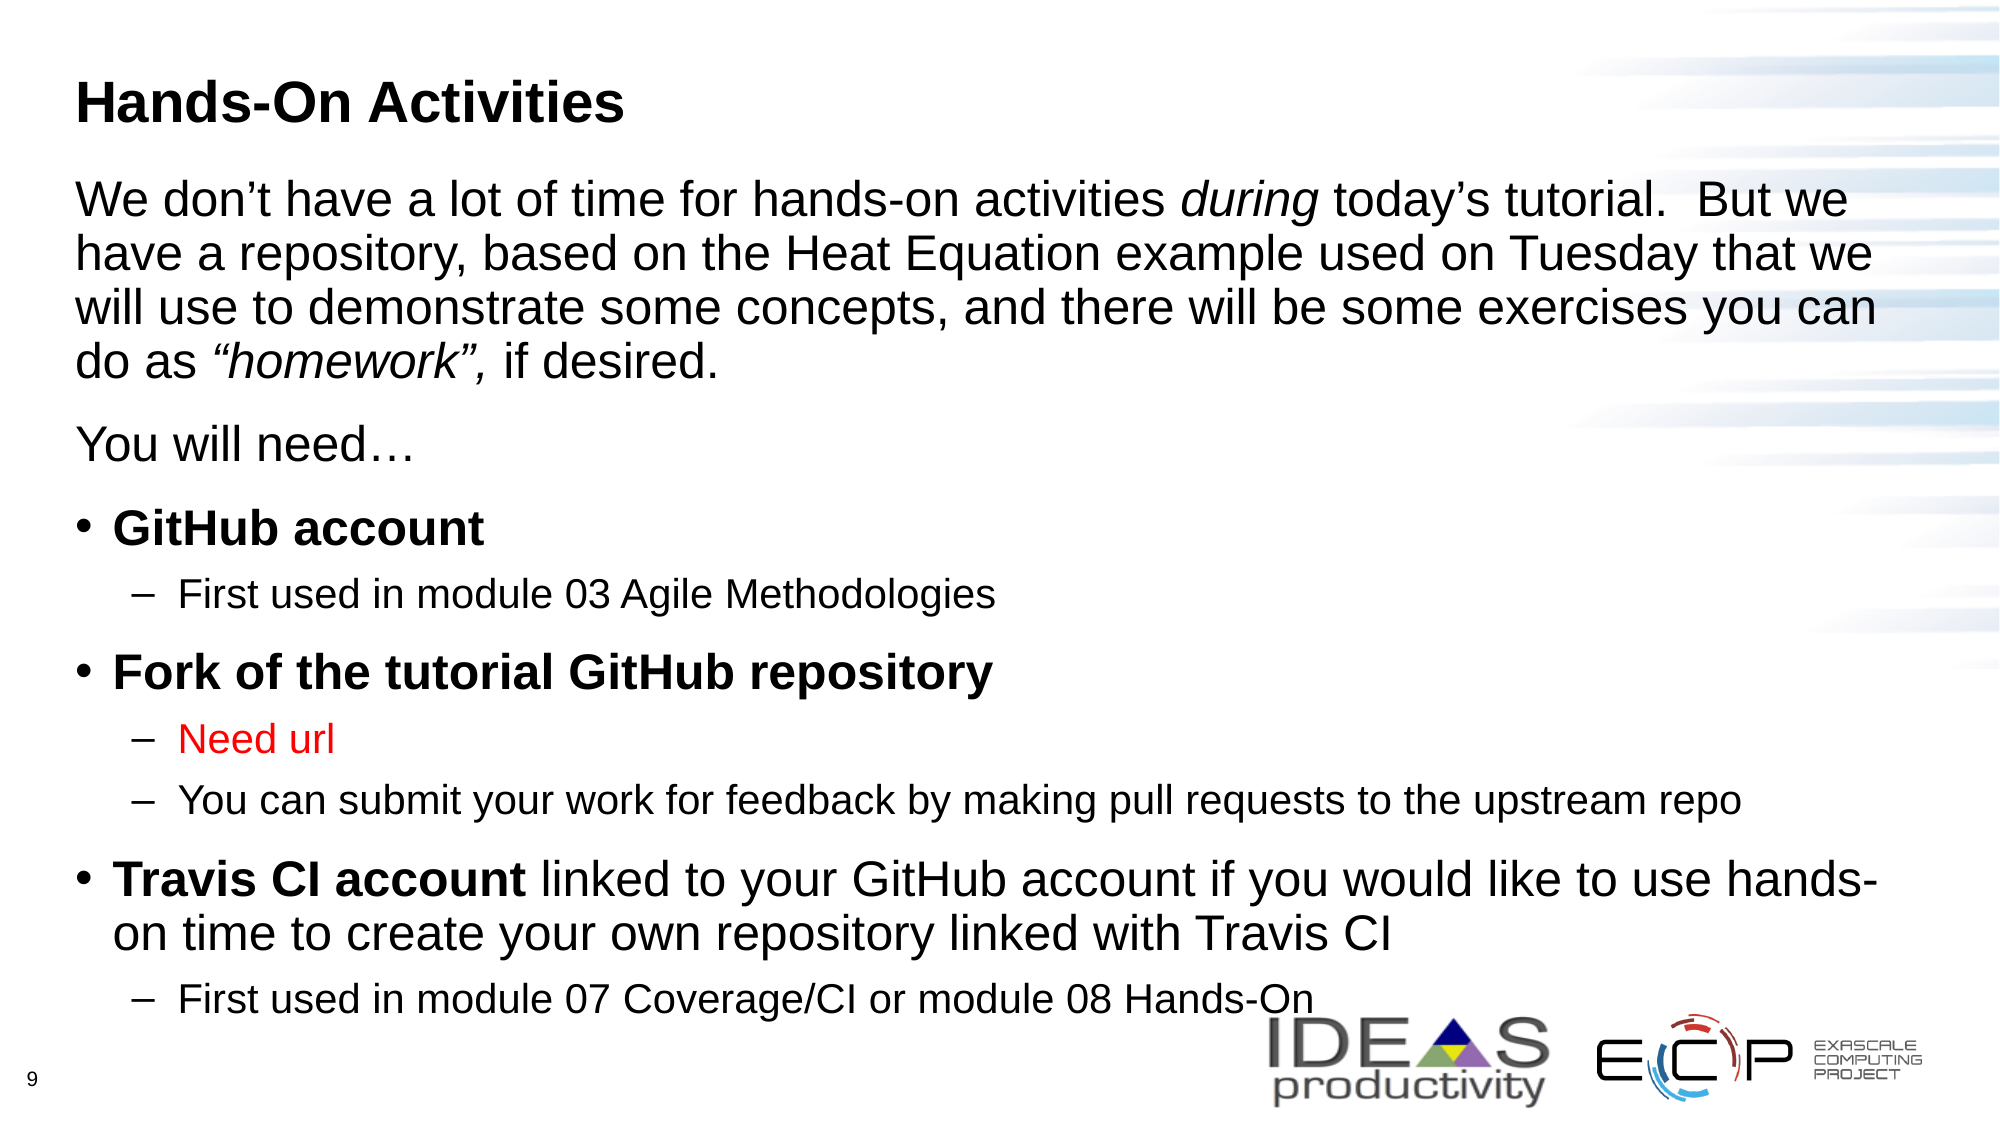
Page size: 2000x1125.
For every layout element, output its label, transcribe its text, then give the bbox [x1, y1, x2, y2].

picture [1257, 1009, 1560, 1115]
picture [1597, 1014, 1922, 1102]
title Hands-On Activities [59, 67, 1926, 165]
list We don’t have a lot of time for hands-on activities during today’s tutorial. But we have a repository, based on the Heat Equation example used on Tuesday that we will use to demonstrate some concepts, and there will be some exercises you can do as “homework”, if desired. You will need… GitHub account First used in module 03 Agile Methodologies Fork of the tutorial GitHub repository Need url You can submit your work for feedback by making pull requests to the upstream repo Travis CI account linked to your GitHub account if you would like to use hands-on time to create your own repository linked with Travis CI First used in module 07 Coverage/CI or module 08 Hands-On [59, 165, 1926, 831]
picture [1531, 0, 2000, 669]
